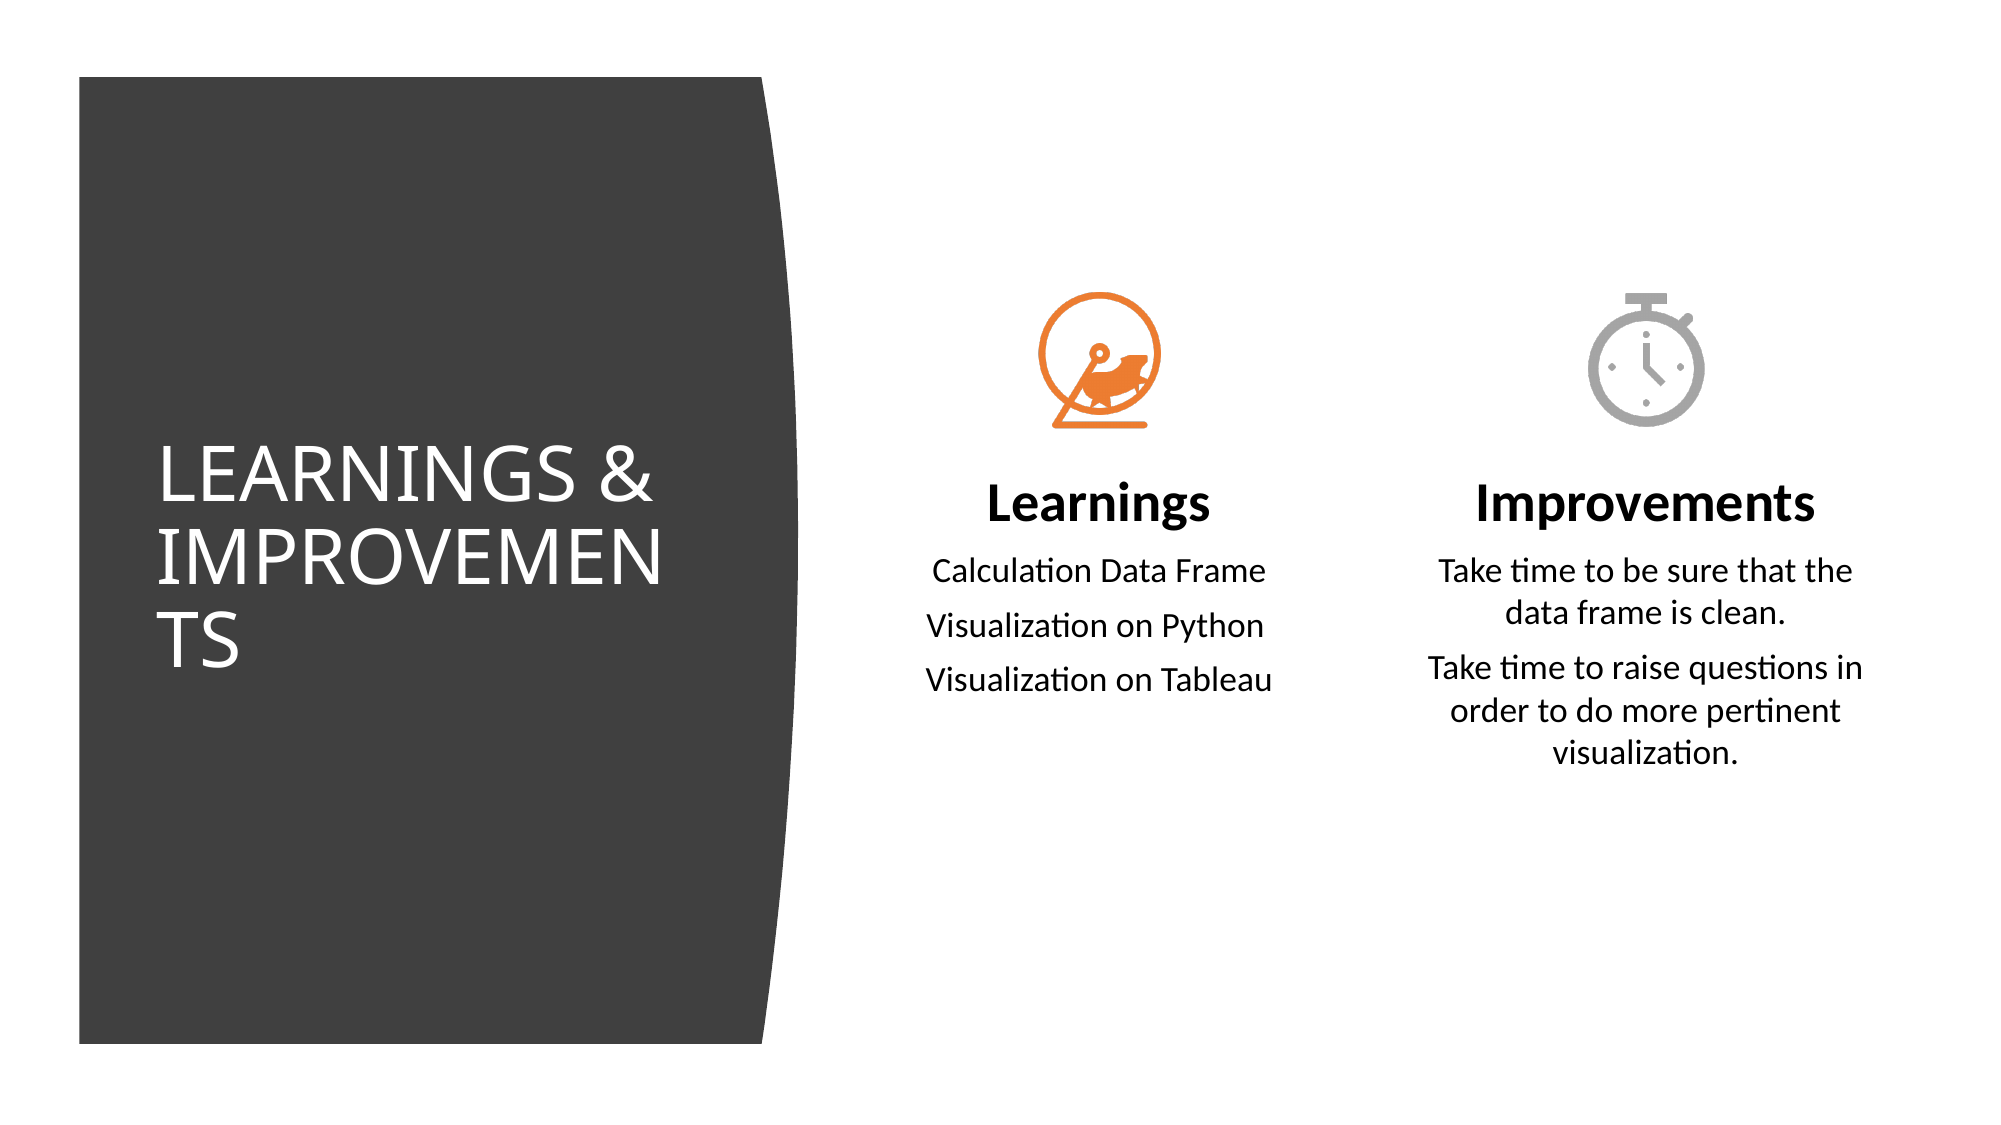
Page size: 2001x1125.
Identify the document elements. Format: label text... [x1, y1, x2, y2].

title LEARNINGS & IMPROVEMENTS [141, 166, 702, 953]
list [866, 77, 1879, 1043]
text_box [78, 76, 800, 1045]
